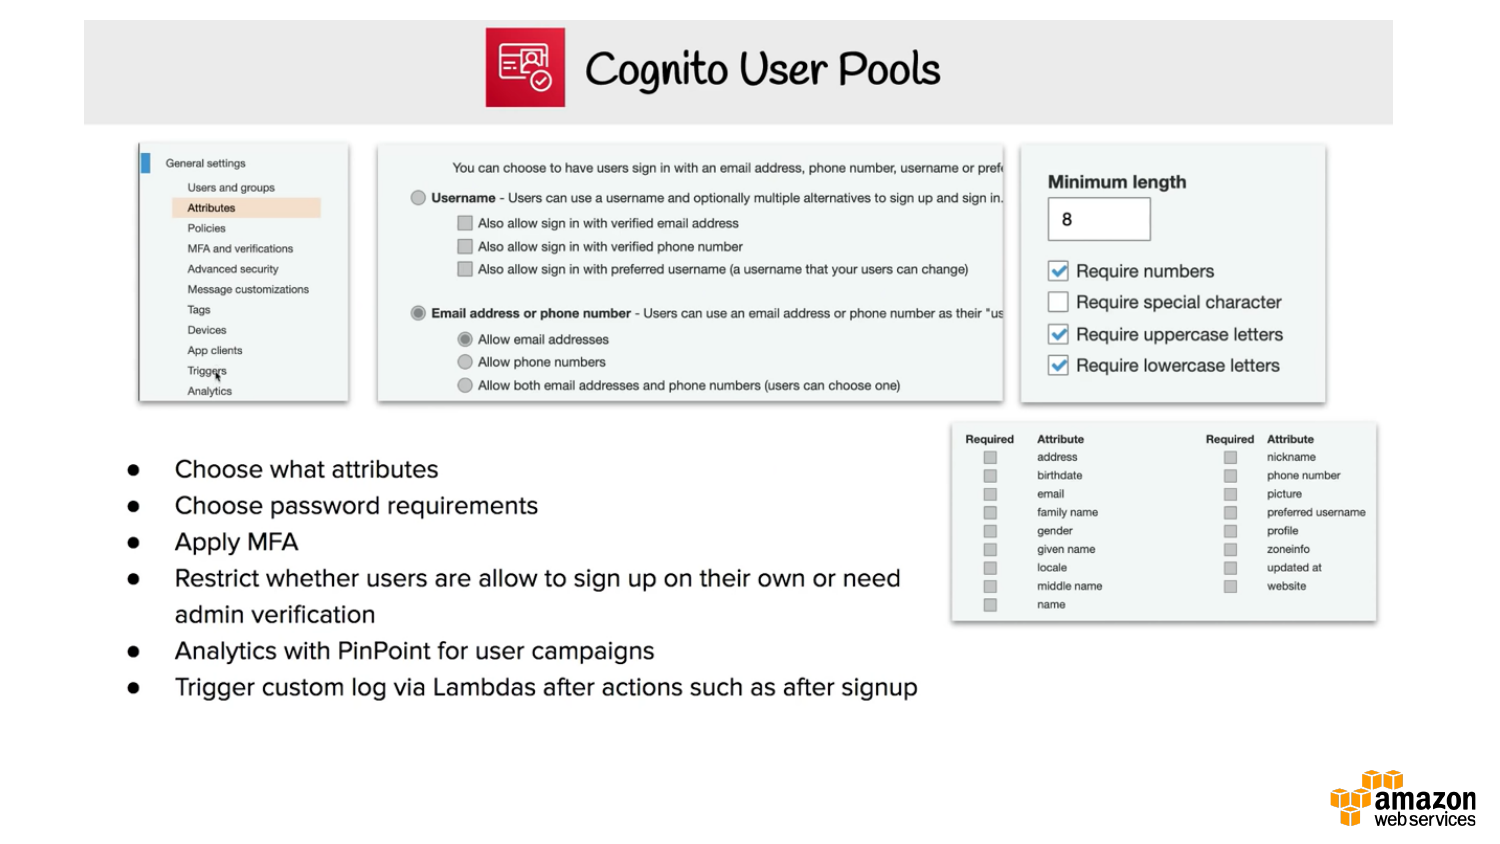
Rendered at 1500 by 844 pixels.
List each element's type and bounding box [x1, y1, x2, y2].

picture [83, 20, 1393, 730]
